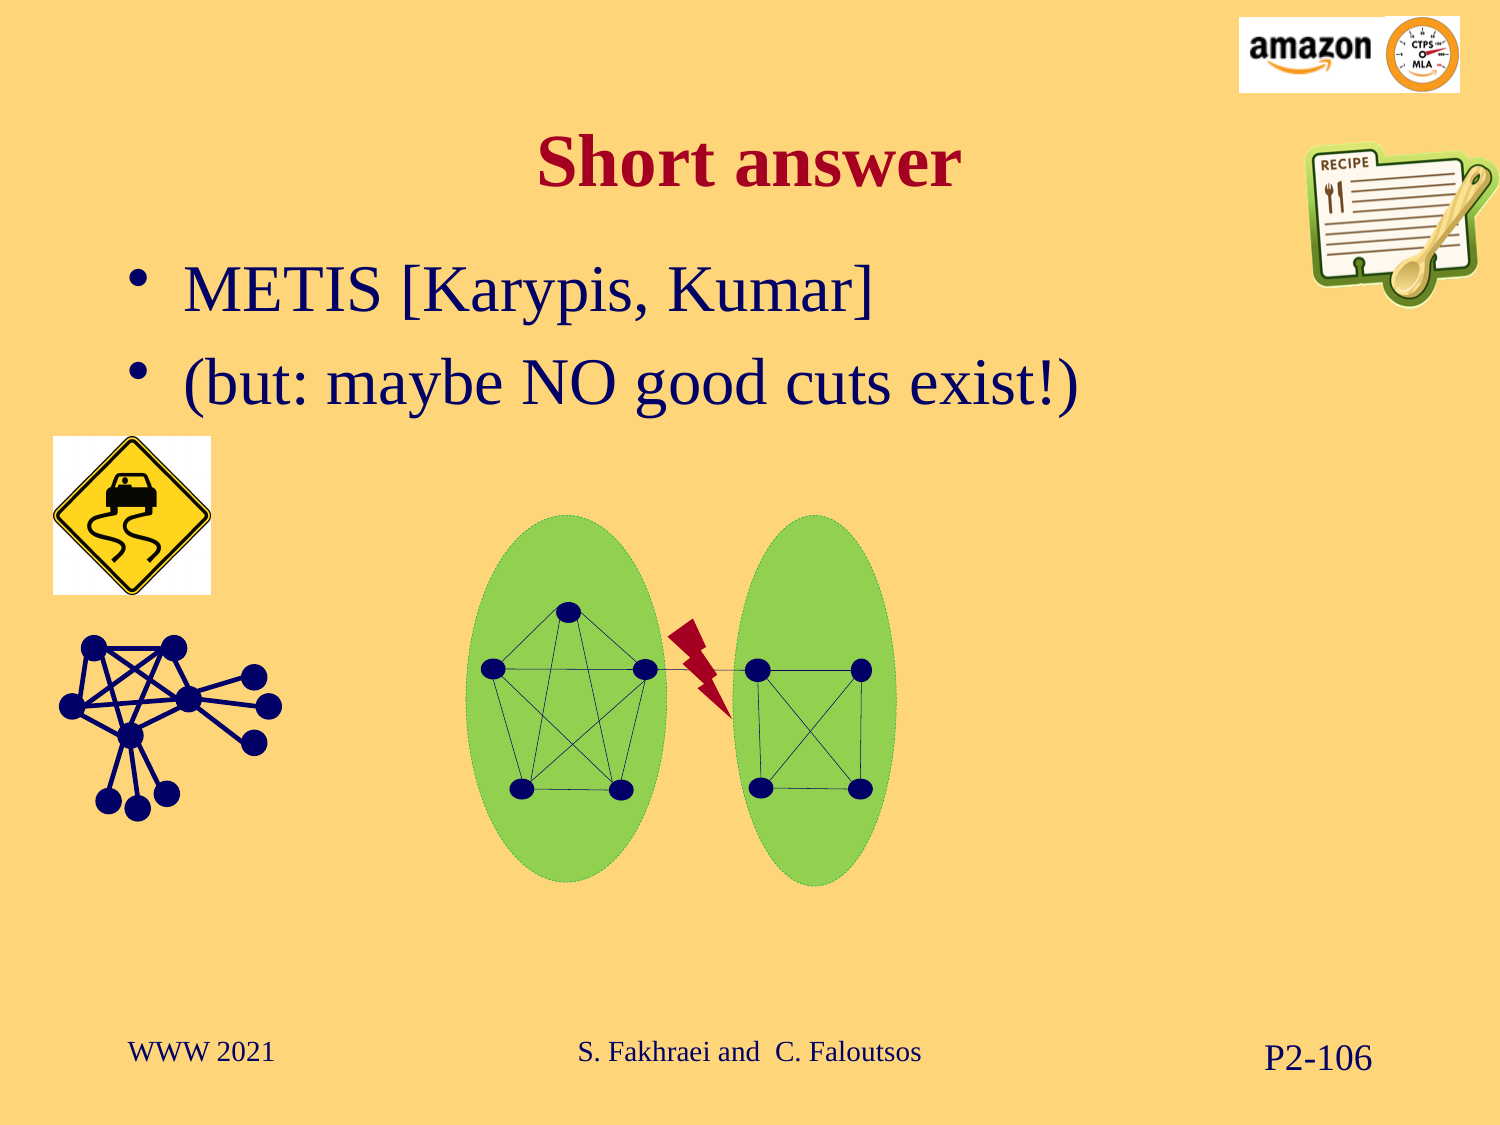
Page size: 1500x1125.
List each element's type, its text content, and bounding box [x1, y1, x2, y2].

list METIS [Karypis, Kumar] (but: maybe NO good cuts exist!) [112, 237, 1388, 1001]
slide_number WWW 2021 [112, 1024, 426, 1101]
slide_number P2-106 [1074, 1024, 1388, 1101]
picture [1303, 141, 1500, 309]
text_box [61, 636, 280, 820]
picture [52, 436, 211, 595]
picture [1239, 16, 1460, 93]
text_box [480, 601, 874, 801]
title Short answer [112, 99, 1388, 213]
footer S. Fakhraei and C. Faloutsos [512, 1024, 988, 1101]
